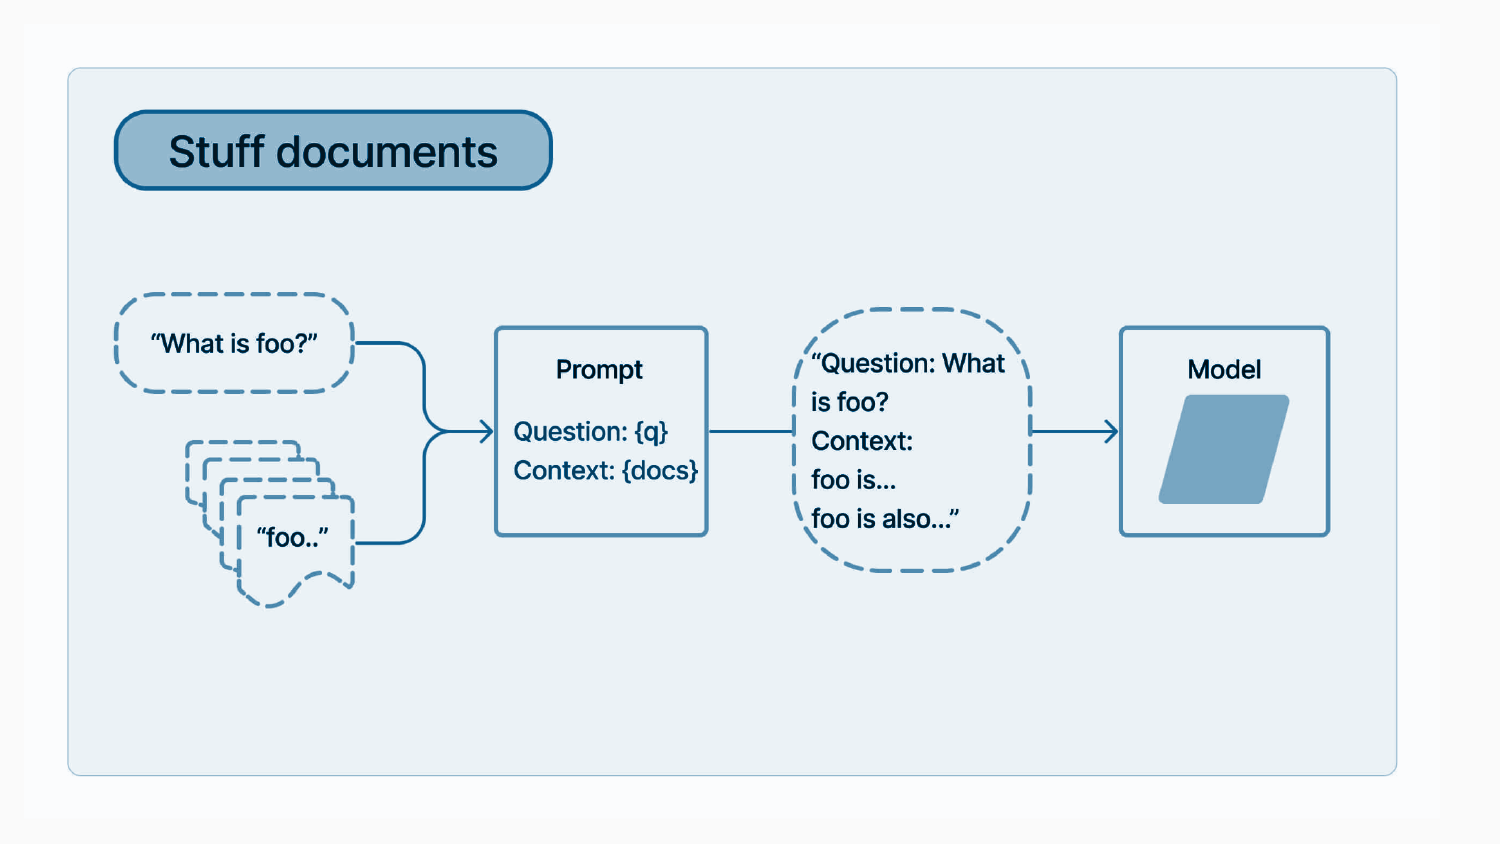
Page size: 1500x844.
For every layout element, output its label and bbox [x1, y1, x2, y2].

picture [24, 24, 1440, 819]
